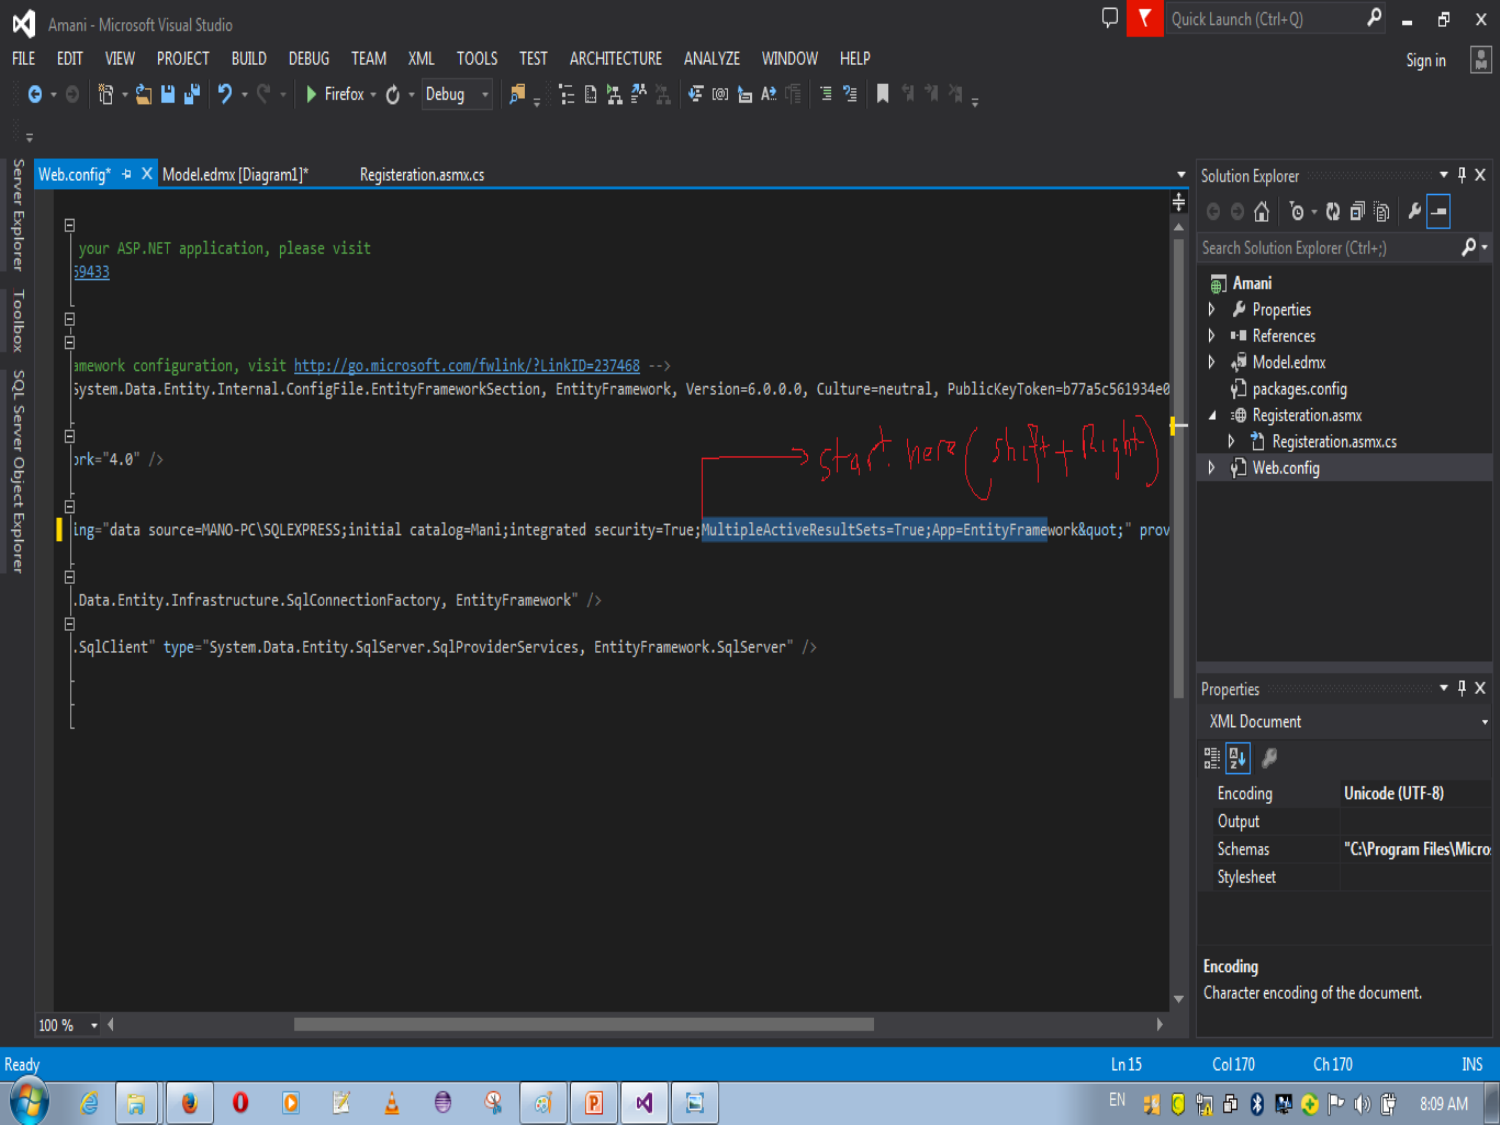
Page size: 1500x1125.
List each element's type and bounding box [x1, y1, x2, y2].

list [0, 0, 1500, 1125]
